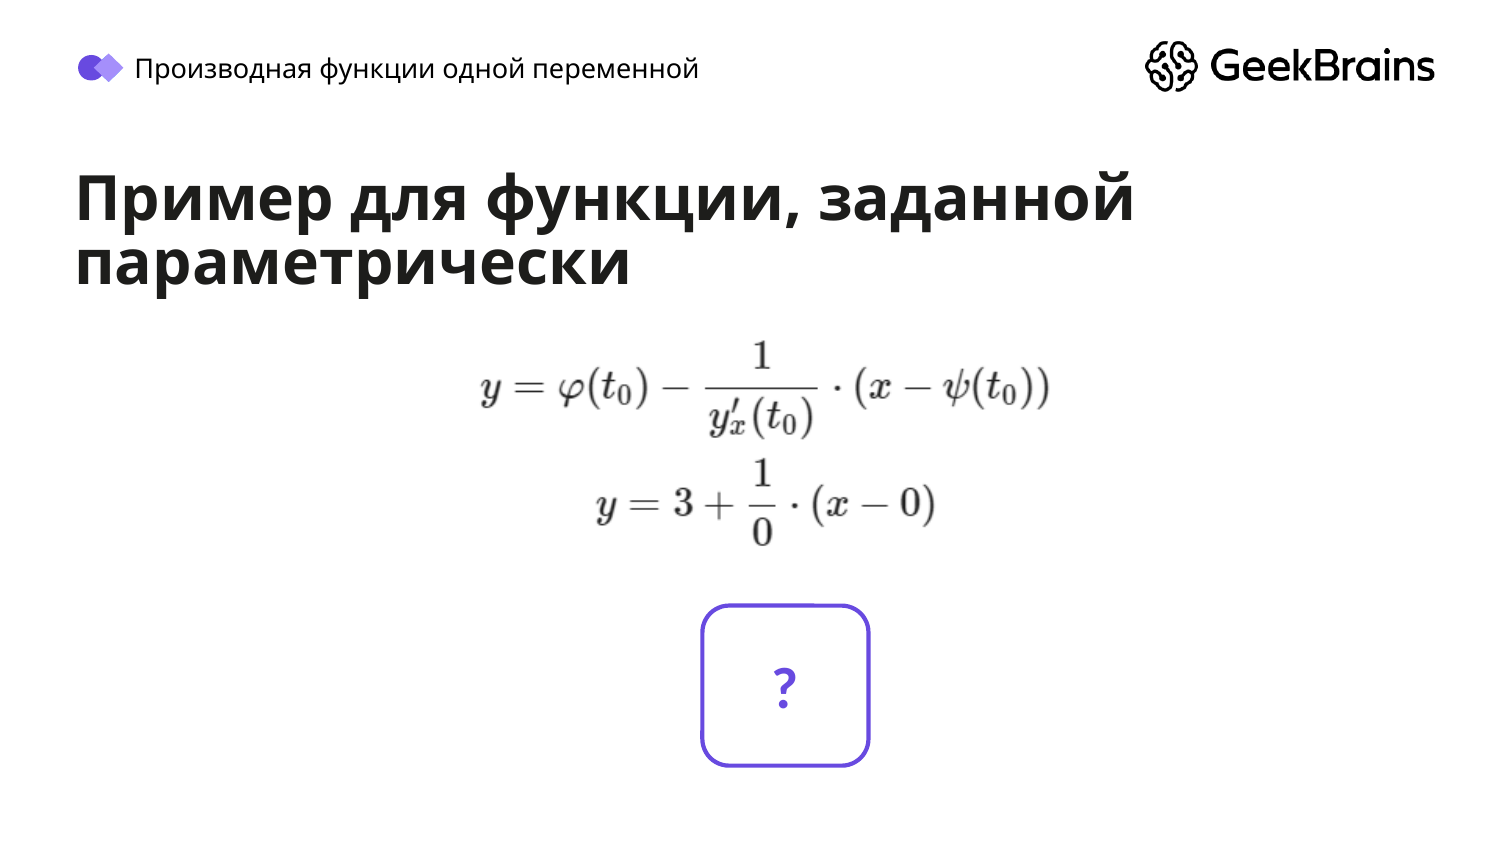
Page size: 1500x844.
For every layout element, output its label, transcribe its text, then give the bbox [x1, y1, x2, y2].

text_box [78, 54, 102, 81]
text_box ? [702, 605, 869, 766]
title Производная функции одной переменной [134, 39, 901, 83]
picture [455, 286, 1073, 558]
text_box Пример для функции, заданной параметрически [74, 168, 1215, 294]
picture [1145, 39, 1435, 93]
text_box [93, 53, 124, 82]
